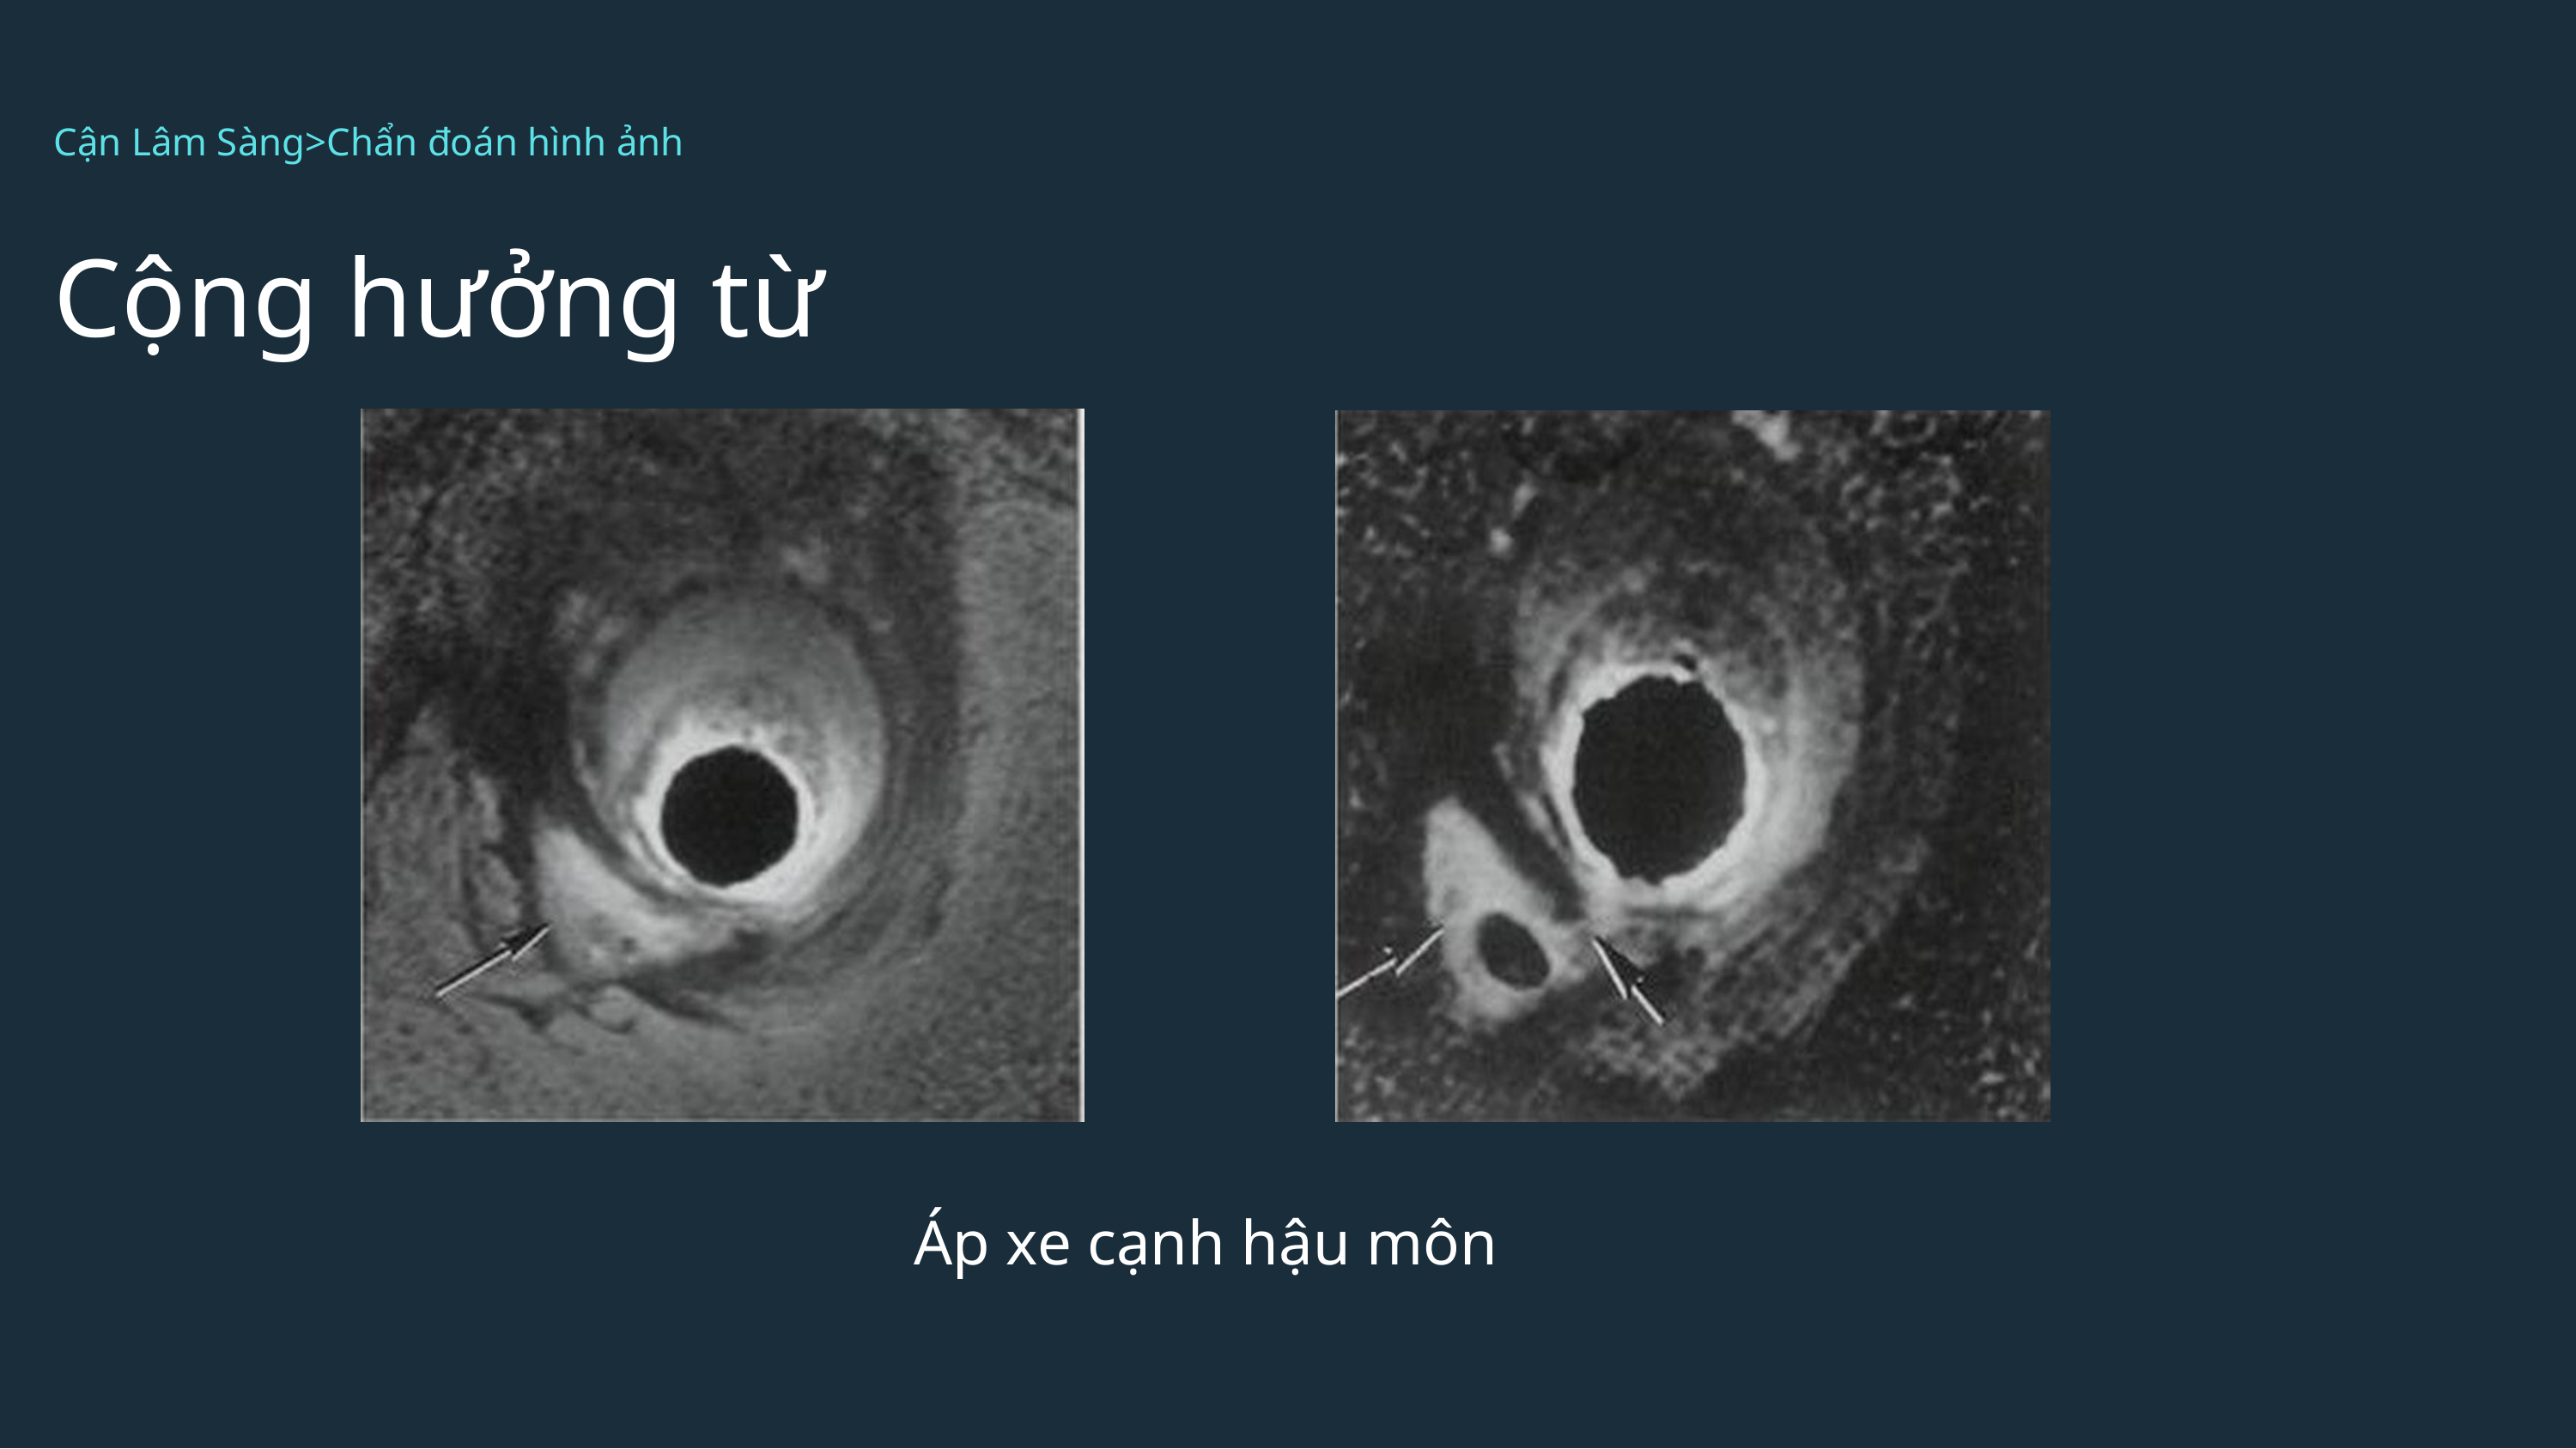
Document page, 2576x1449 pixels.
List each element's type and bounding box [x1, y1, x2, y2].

picture [1335, 410, 2050, 1122]
text_box [0, 0, 2576, 1449]
picture [360, 409, 1084, 1122]
